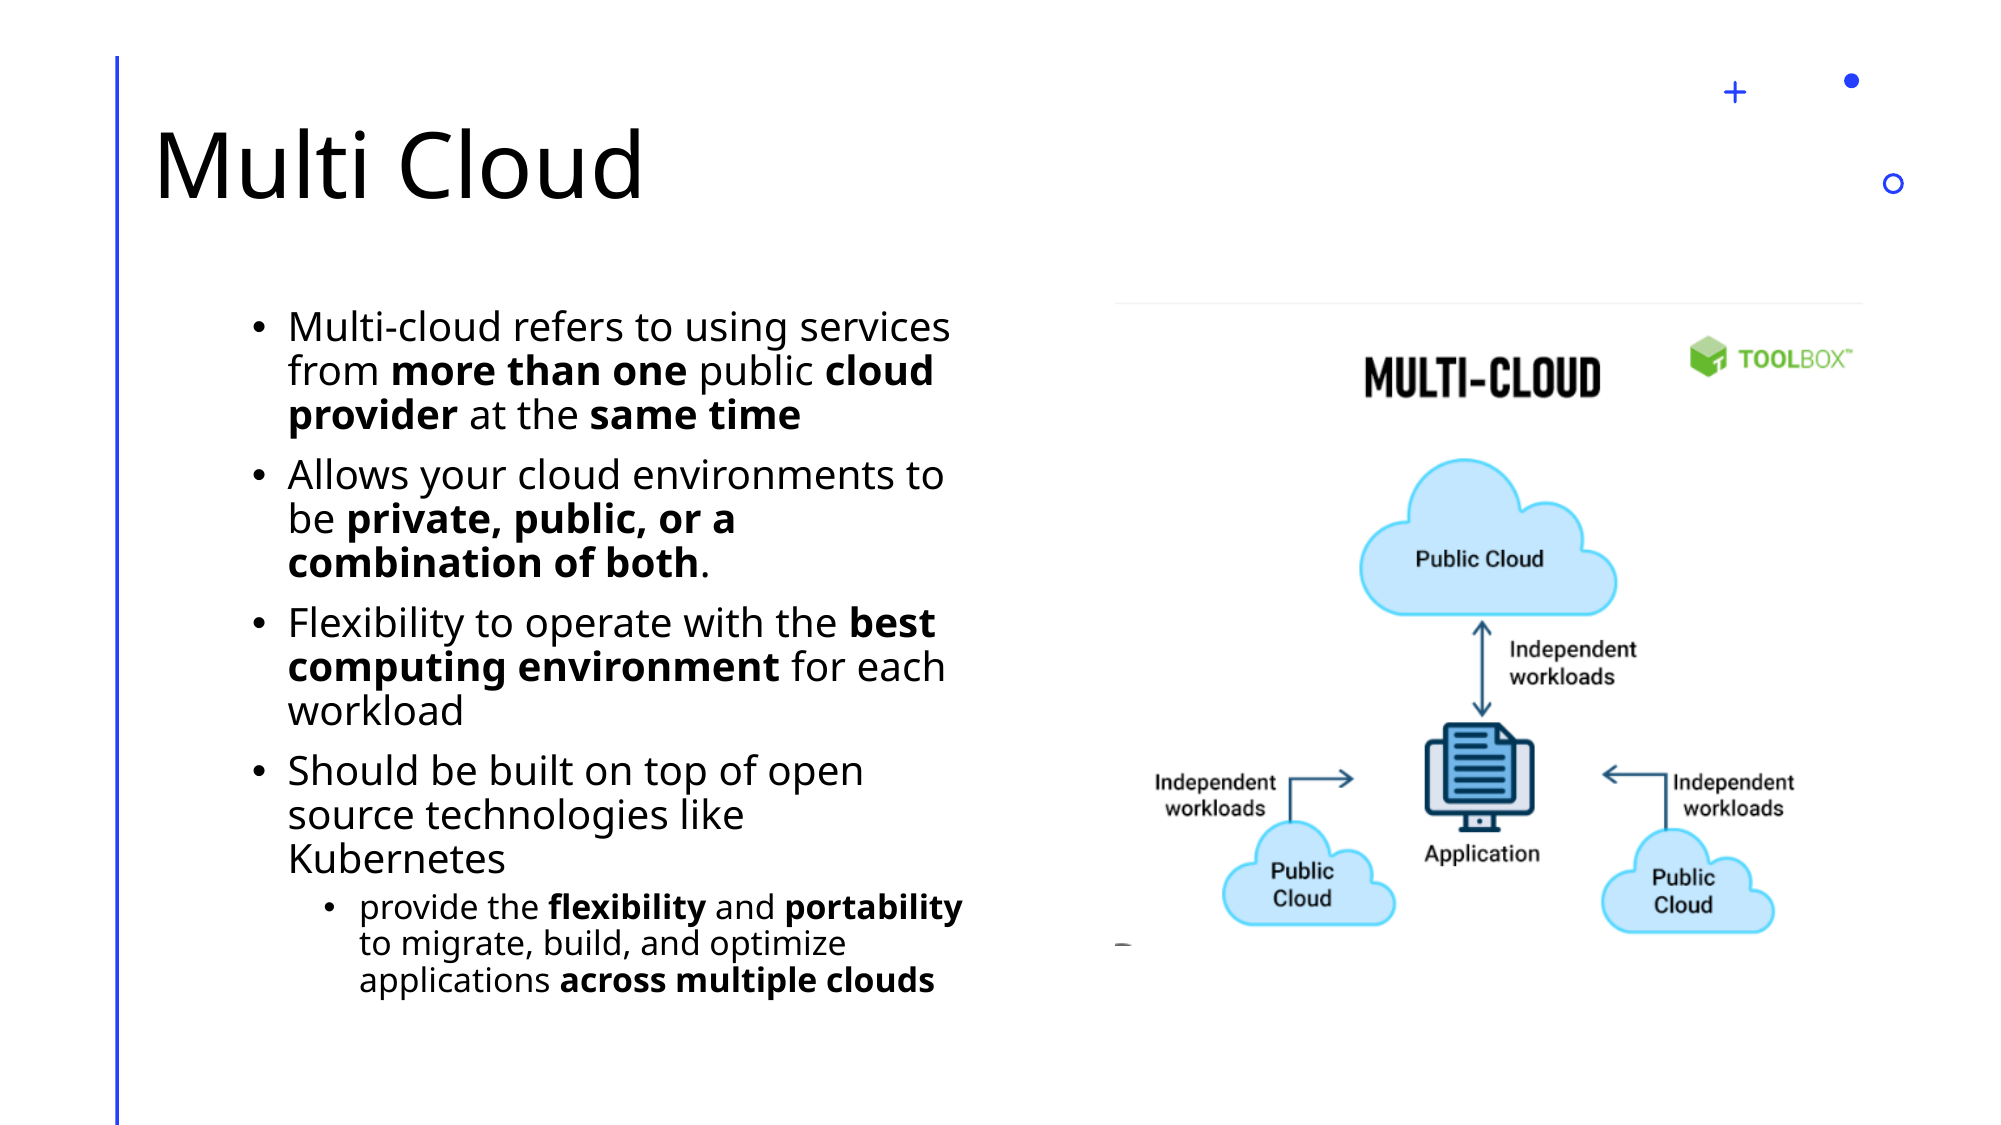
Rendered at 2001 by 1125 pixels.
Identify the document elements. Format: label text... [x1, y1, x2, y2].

title Multi Cloud [137, 59, 1863, 278]
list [1115, 299, 1863, 946]
list Multi-cloud refers to using services from more than one public cloud provider at the same time Allows your cloud environments to be private, public, or a combination of both. Flexibility to operate with the best computing environment for each workload Should be built on top of open source technologies like Kubernetes provide the flexibility and portability to migrate, build, and optimize applications across multiple clouds [236, 299, 984, 1014]
